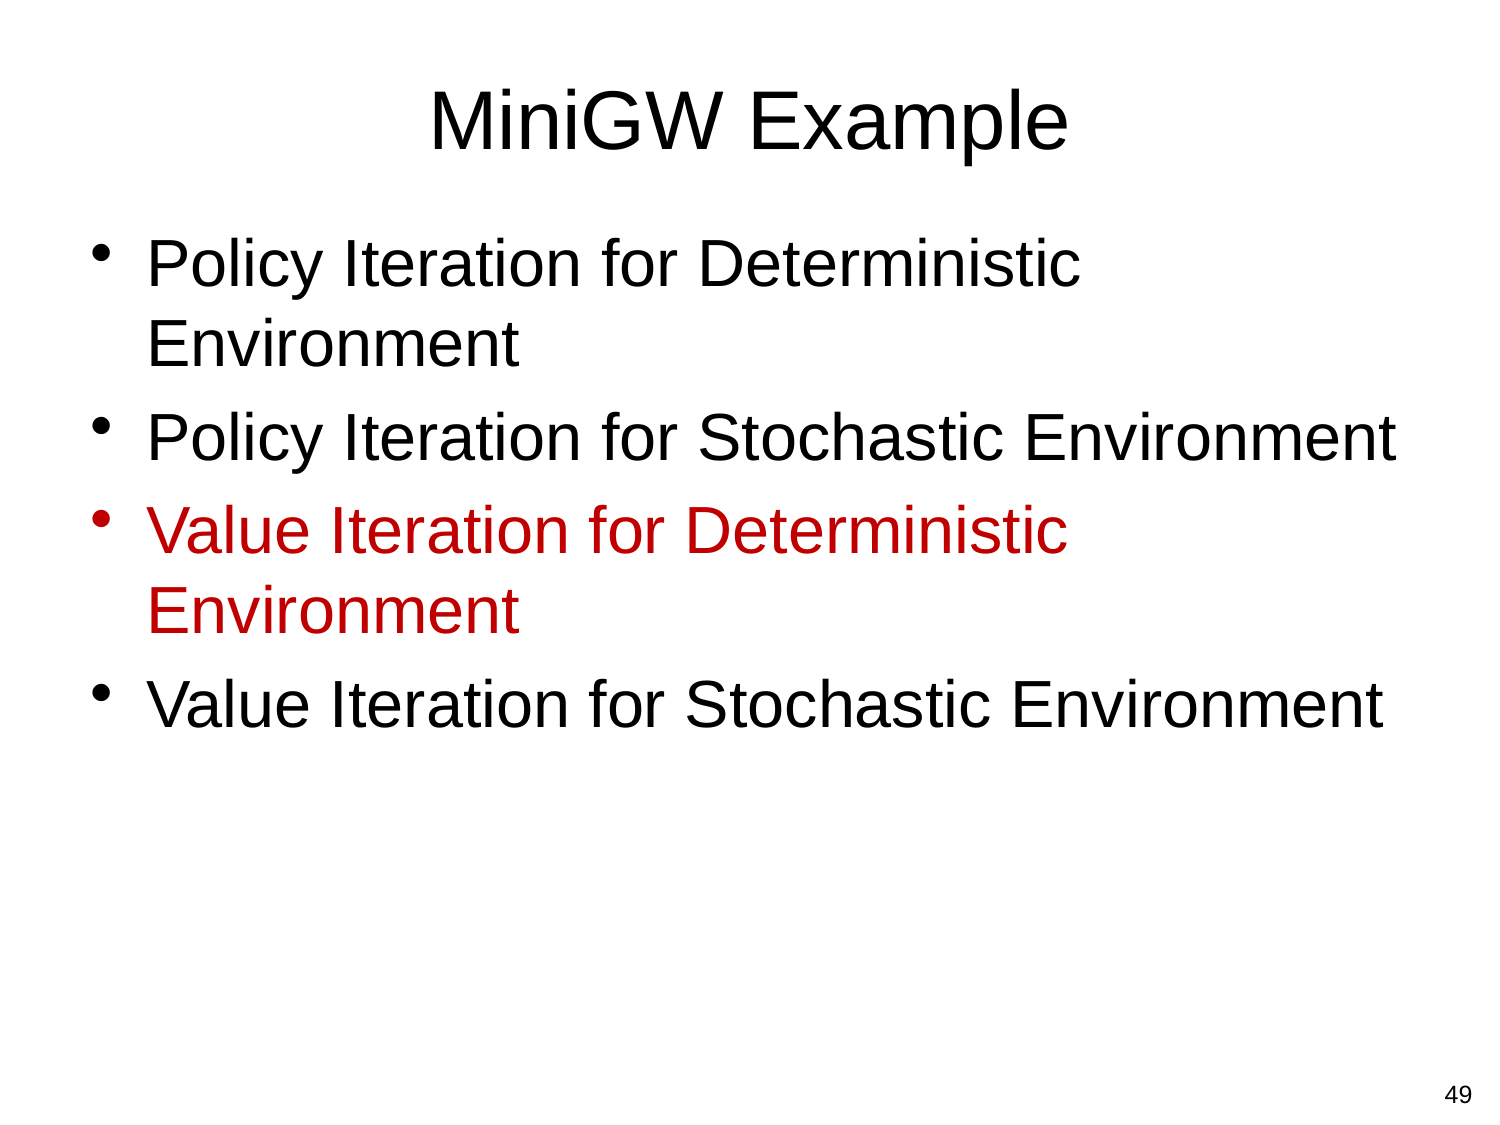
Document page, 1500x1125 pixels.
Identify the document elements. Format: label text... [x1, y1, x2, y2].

list Policy Iteration for Deterministic Environment Policy Iteration for Stochastic Environment Value Iteration for Deterministic Environment Value Iteration for Stochastic Environment [74, 212, 1426, 1072]
title MiniGW Example [74, 44, 1426, 188]
slide_number 49 [1137, 1070, 1488, 1112]
